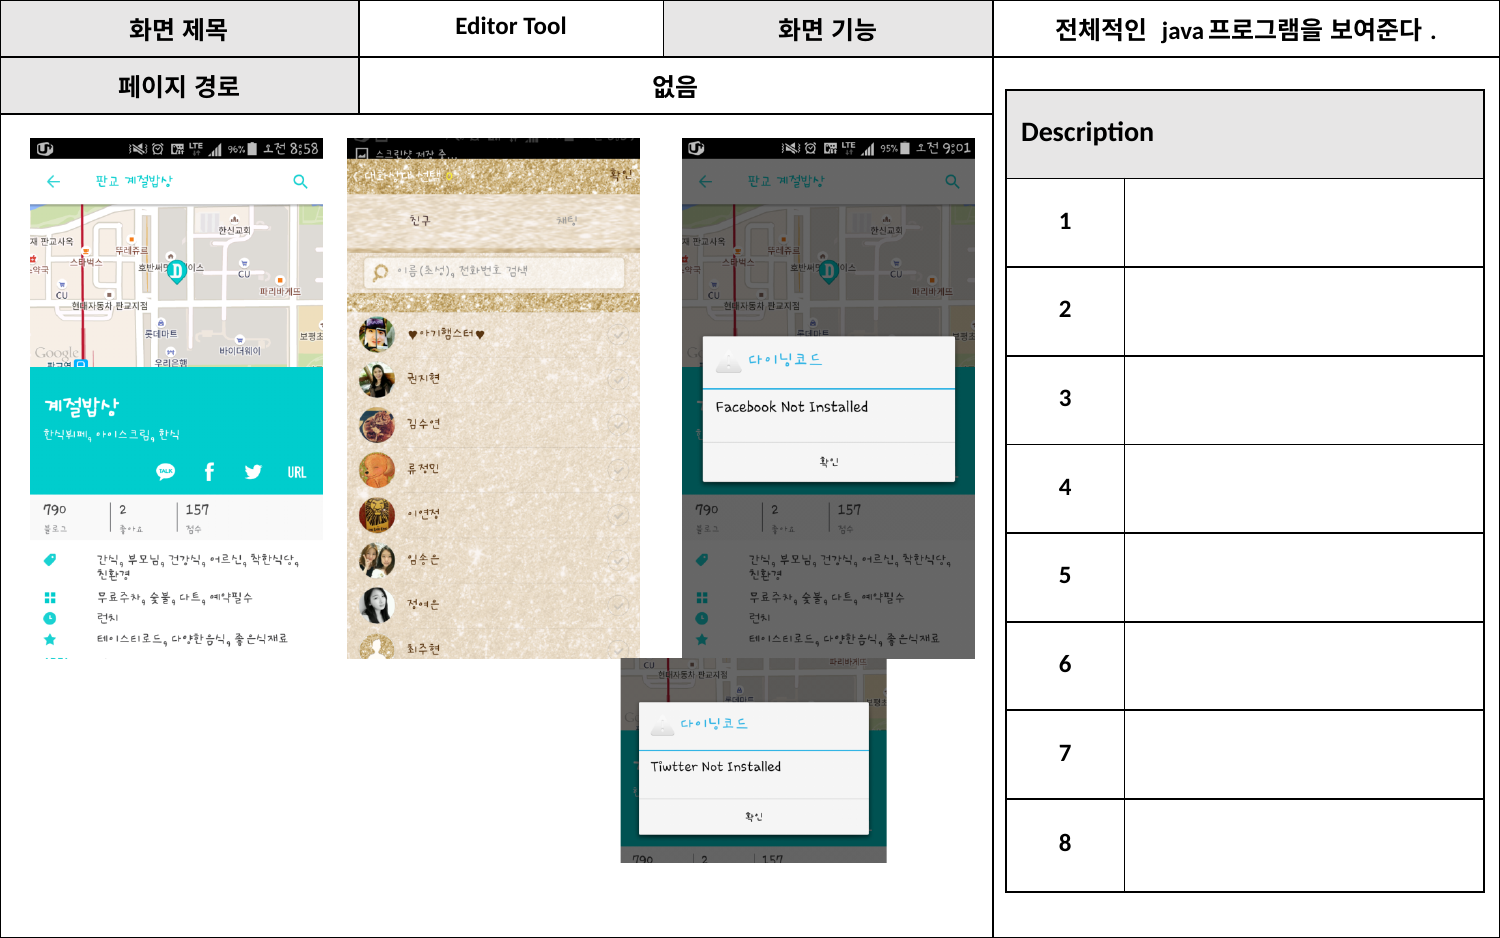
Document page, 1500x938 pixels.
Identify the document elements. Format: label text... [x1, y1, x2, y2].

table_header 화면 기능 [664, 1, 992, 56]
table_cell [1125, 357, 1483, 444]
table_cell 4 [1007, 445, 1124, 532]
table_header 화면 제목 [1, 1, 358, 56]
table_cell [1125, 623, 1483, 709]
table_cell 없음 [360, 58, 992, 113]
table_cell [1125, 268, 1483, 355]
table_cell [1125, 711, 1483, 798]
table_cell [1125, 800, 1483, 891]
table_cell 5 [1007, 534, 1124, 621]
table_cell [1125, 445, 1483, 532]
table_header 전체적인 java프로그램을 보여준다. [994, 1, 1499, 56]
picture [30, 138, 323, 659]
table_cell 6 [1007, 623, 1124, 709]
table_header Editor Tool [360, 1, 663, 56]
table_cell 2 [1007, 268, 1124, 355]
table_cell 페이지 경로 [1, 58, 358, 113]
table_cell [1, 115, 992, 937]
table_cell [1125, 534, 1483, 621]
picture [347, 138, 975, 863]
table_cell 1 [1007, 179, 1124, 266]
table_cell 3 [1007, 357, 1124, 444]
table_cell [994, 58, 1499, 937]
table_cell 8 [1007, 800, 1124, 891]
table_header Description [1007, 91, 1483, 178]
table_cell 7 [1007, 711, 1124, 798]
table_cell [1125, 179, 1483, 266]
